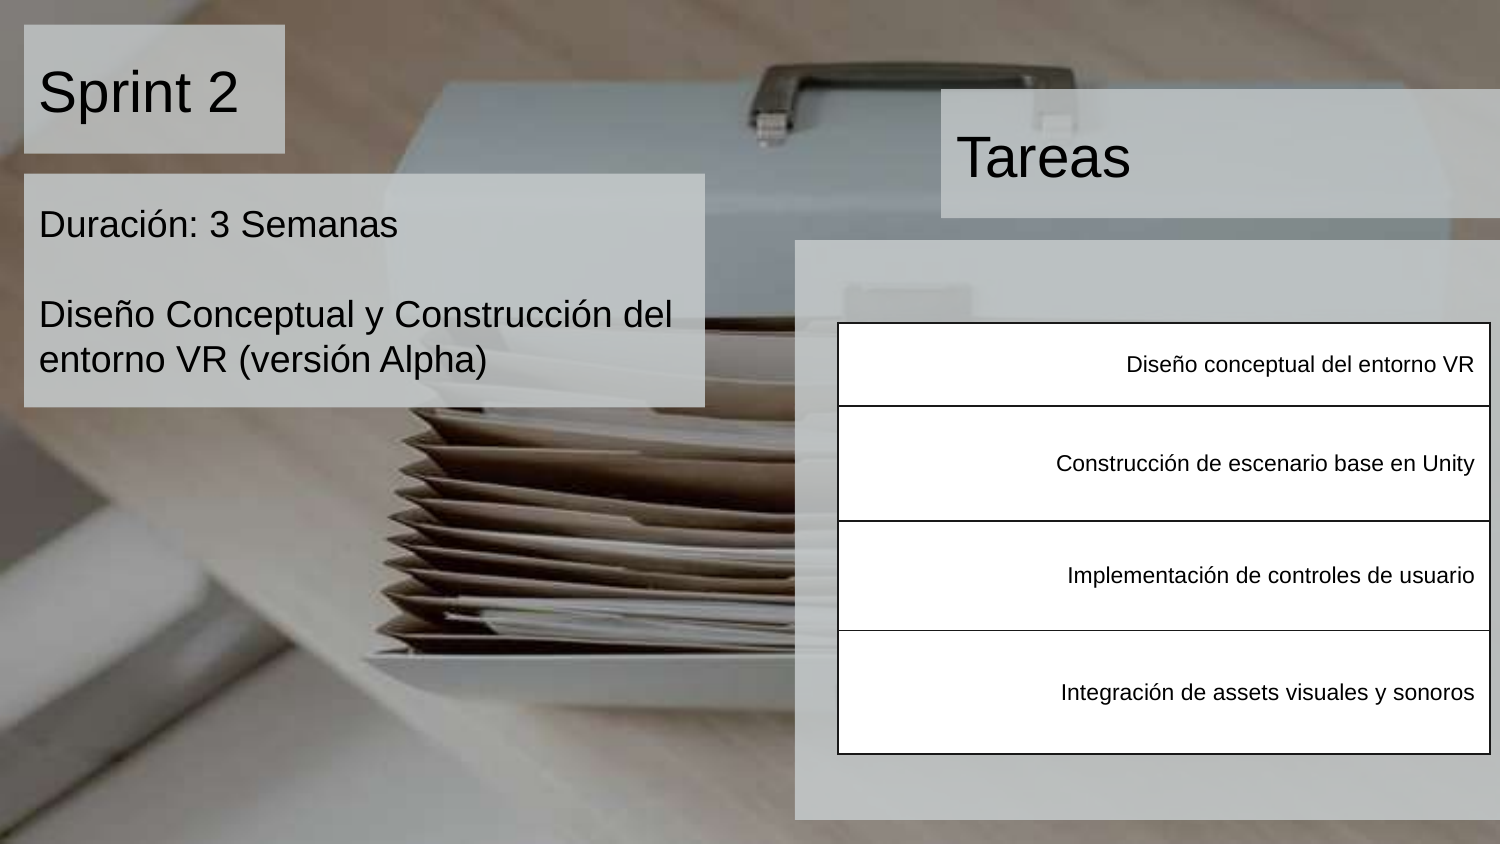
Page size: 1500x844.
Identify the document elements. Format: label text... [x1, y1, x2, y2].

text_box Tareas [941, 89, 1500, 219]
table_cell Construcción de escenario base en Unity [839, 407, 1489, 520]
table_header Diseño conceptual del entorno VR [839, 324, 1489, 405]
text_box [794, 240, 1500, 820]
picture [0, 0, 1500, 844]
table_cell Implementación de controles de usuario [839, 522, 1489, 630]
text_box Sprint 2 [24, 24, 285, 154]
text_box Duración: 3 Semanas Diseño Conceptual y Construcción del entorno VR (versión Alpha) [24, 173, 705, 408]
table_cell Integración de assets visuales y sonoros [839, 631, 1489, 753]
